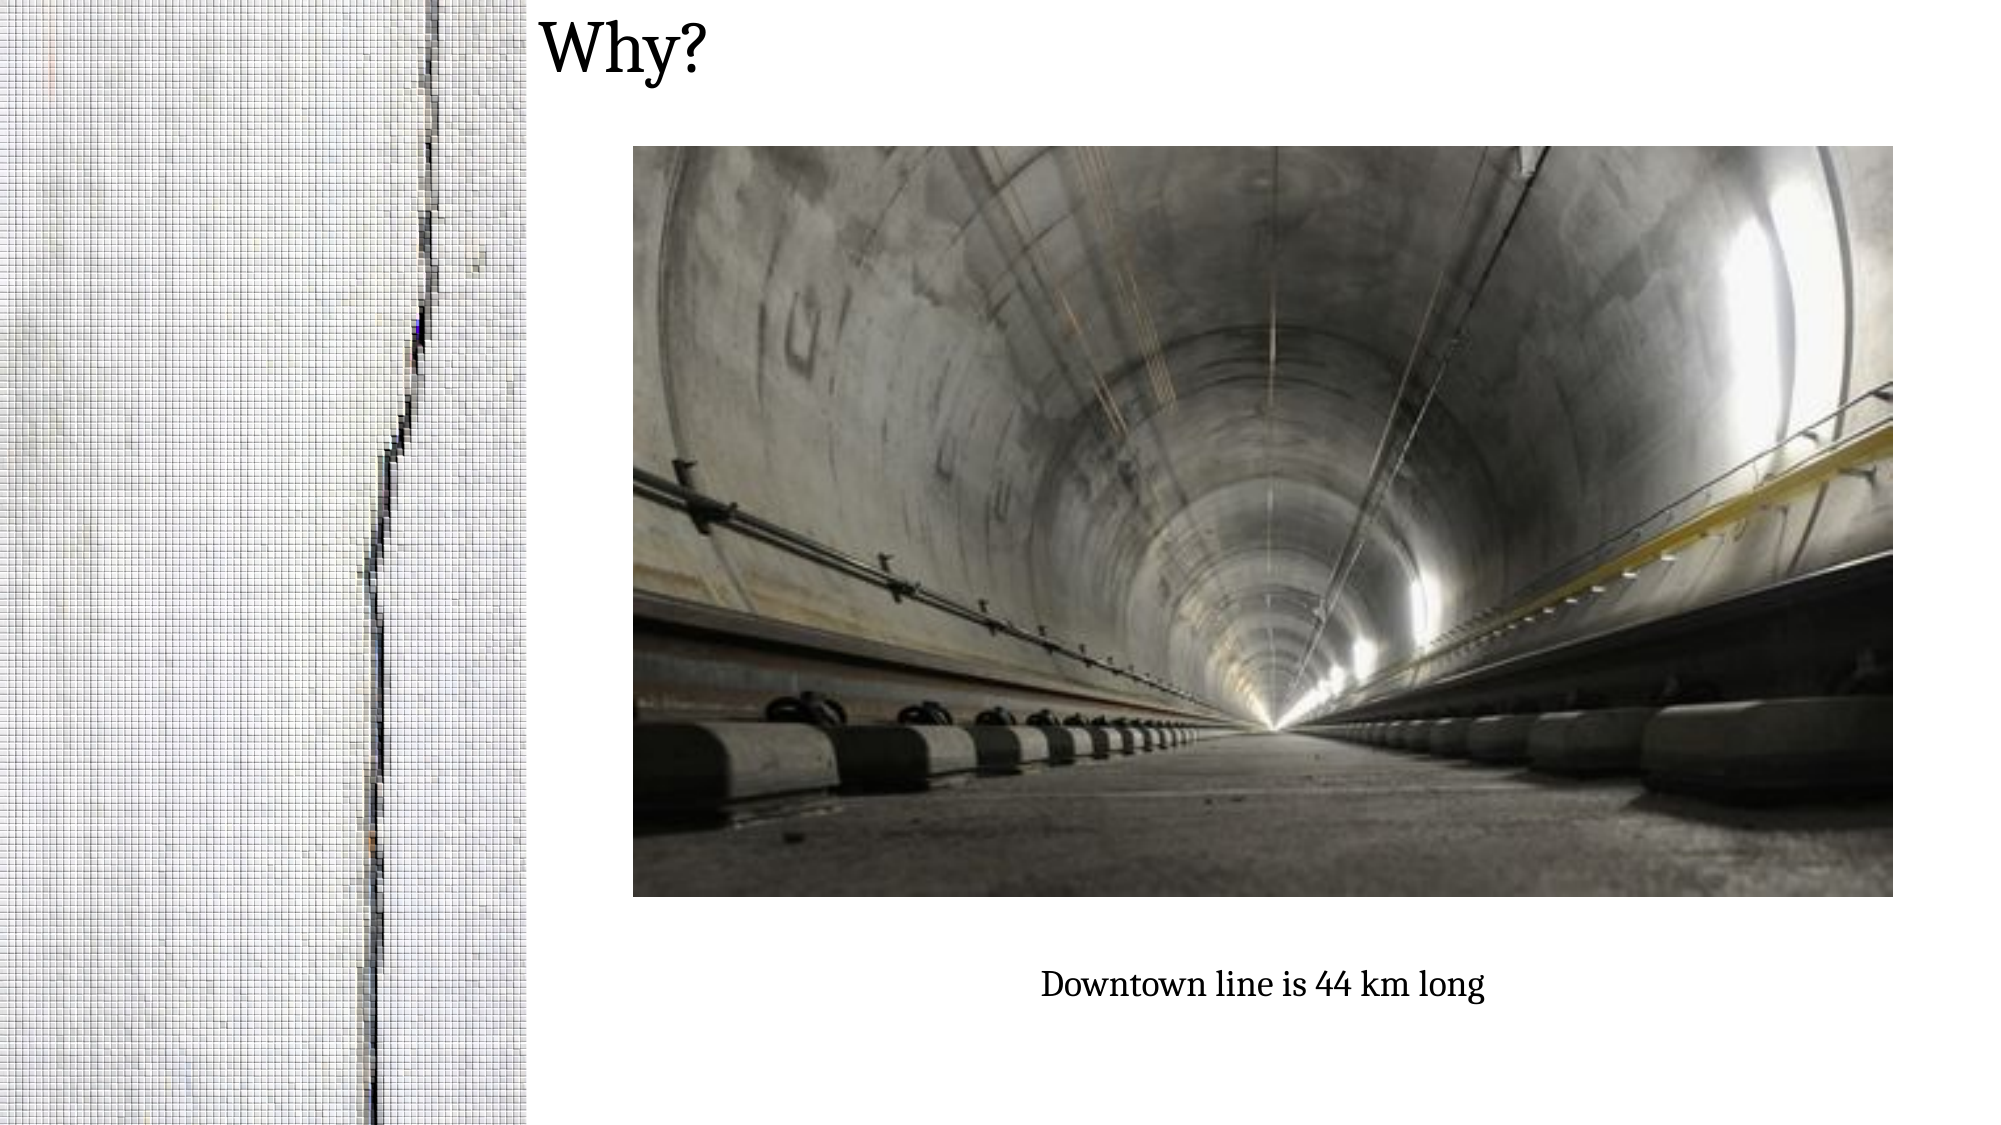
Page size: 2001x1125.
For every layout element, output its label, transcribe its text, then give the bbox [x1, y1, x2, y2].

picture [633, 146, 1893, 897]
picture [0, 0, 527, 1125]
text_box Downtown line is 44 km long [1025, 951, 1501, 1012]
title Why? [523, 0, 1847, 135]
